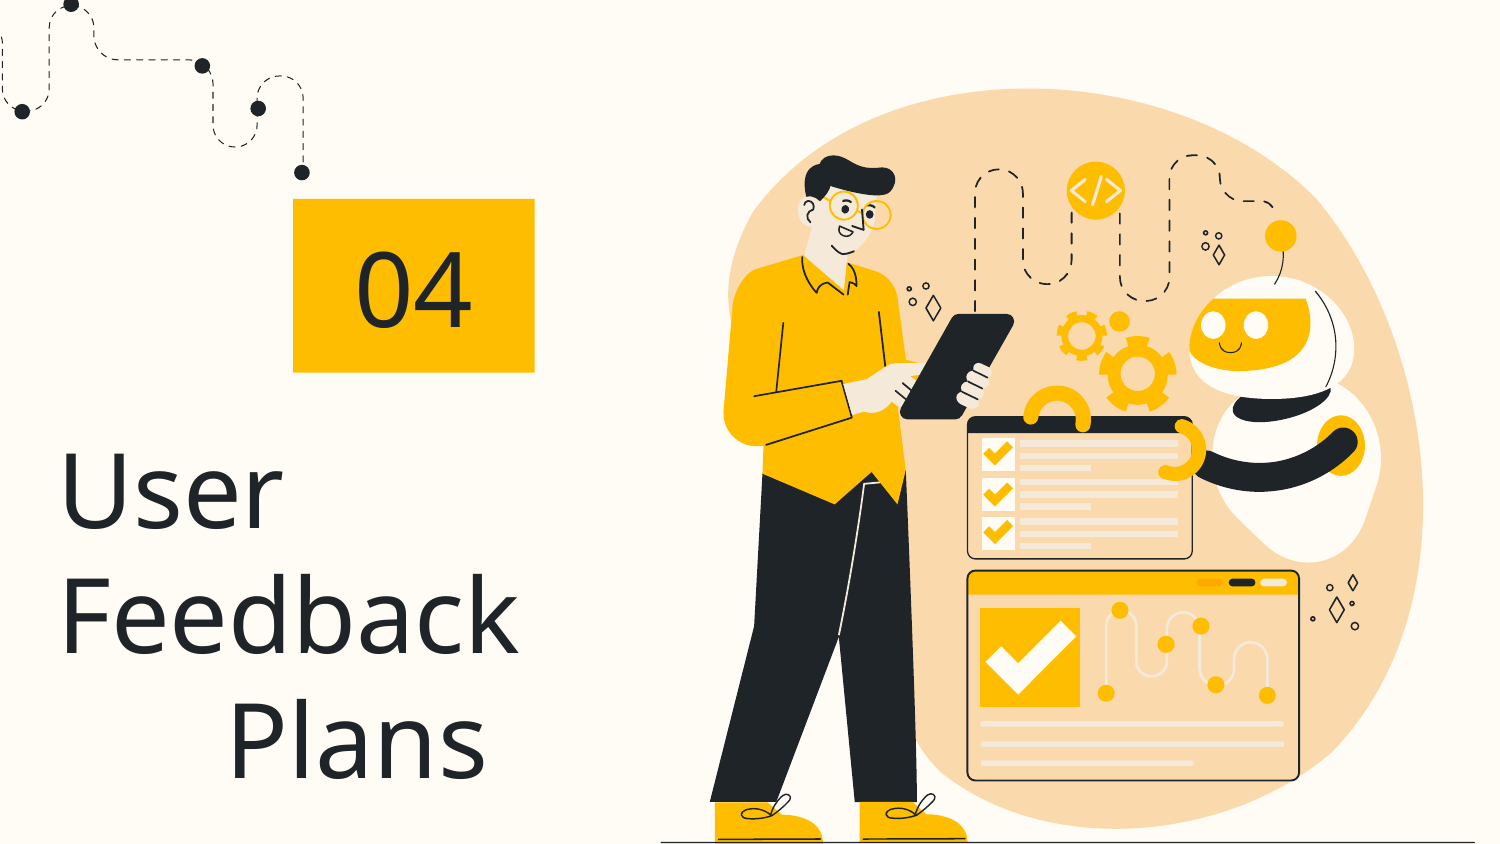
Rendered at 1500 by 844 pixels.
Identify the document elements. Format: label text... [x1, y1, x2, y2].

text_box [660, 88, 1476, 844]
title User Feedback Plans [42, 409, 655, 705]
title 04 [293, 198, 535, 373]
